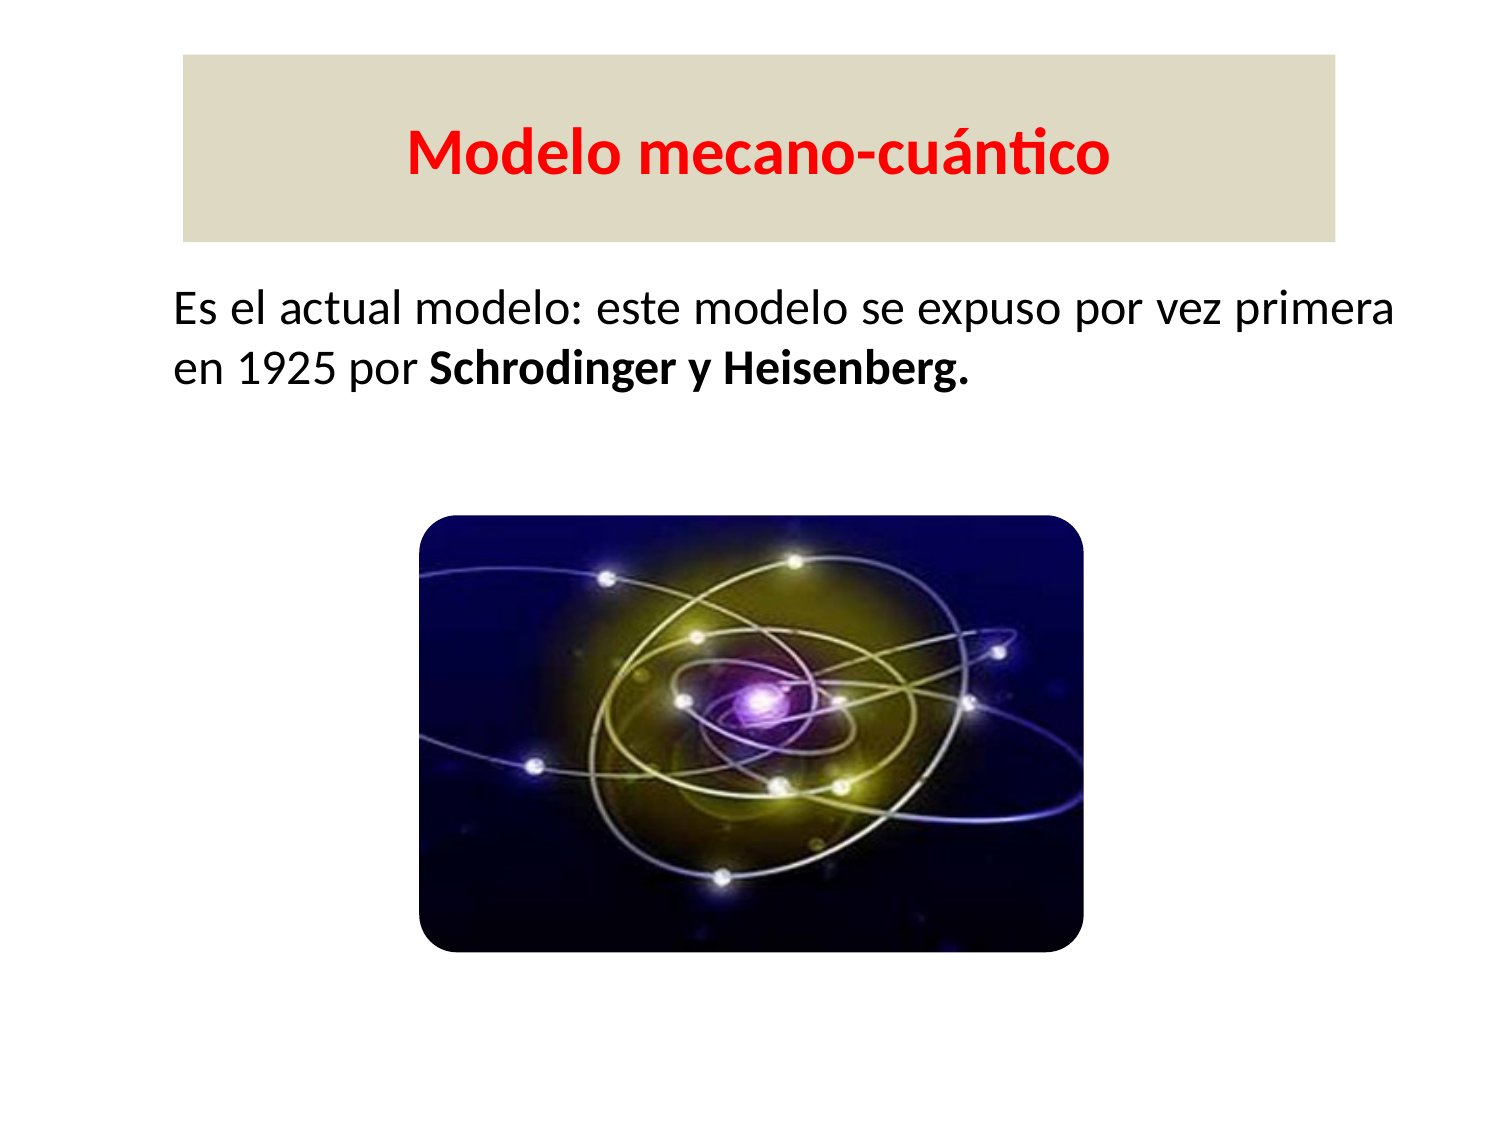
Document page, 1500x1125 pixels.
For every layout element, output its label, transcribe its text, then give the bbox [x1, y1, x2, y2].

title Modelo mecano-cuántico [183, 54, 1336, 243]
picture [418, 514, 1084, 953]
list Es el actual modelo: este modelo se expuso por vez primera en 1925 por Schrodinger y Heisenberg. [147, 267, 1412, 843]
